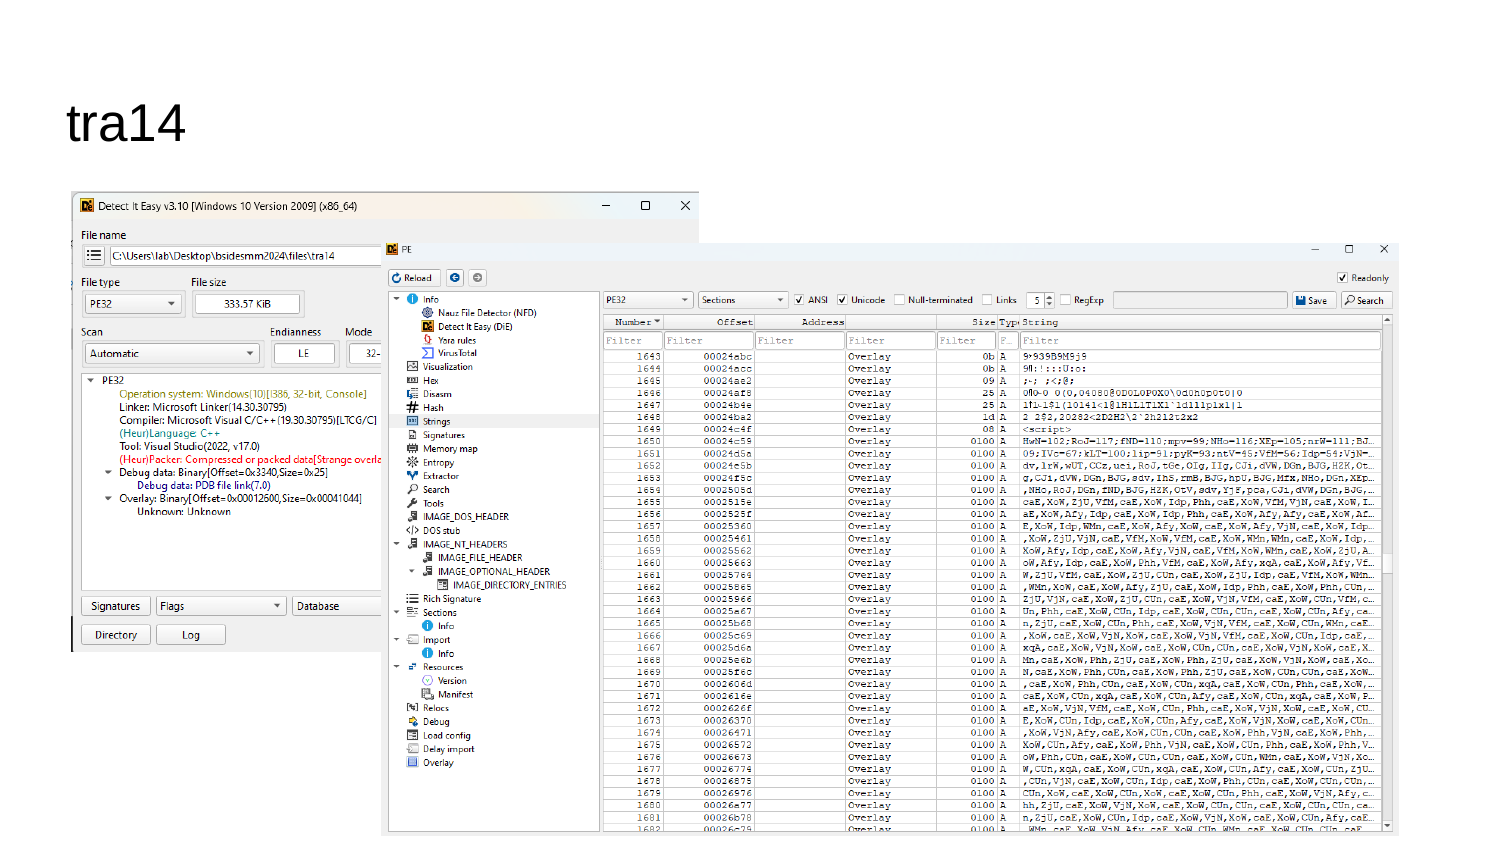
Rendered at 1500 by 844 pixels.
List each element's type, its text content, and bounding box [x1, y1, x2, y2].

title tra14 [51, 72, 1449, 167]
picture [71, 191, 1399, 836]
